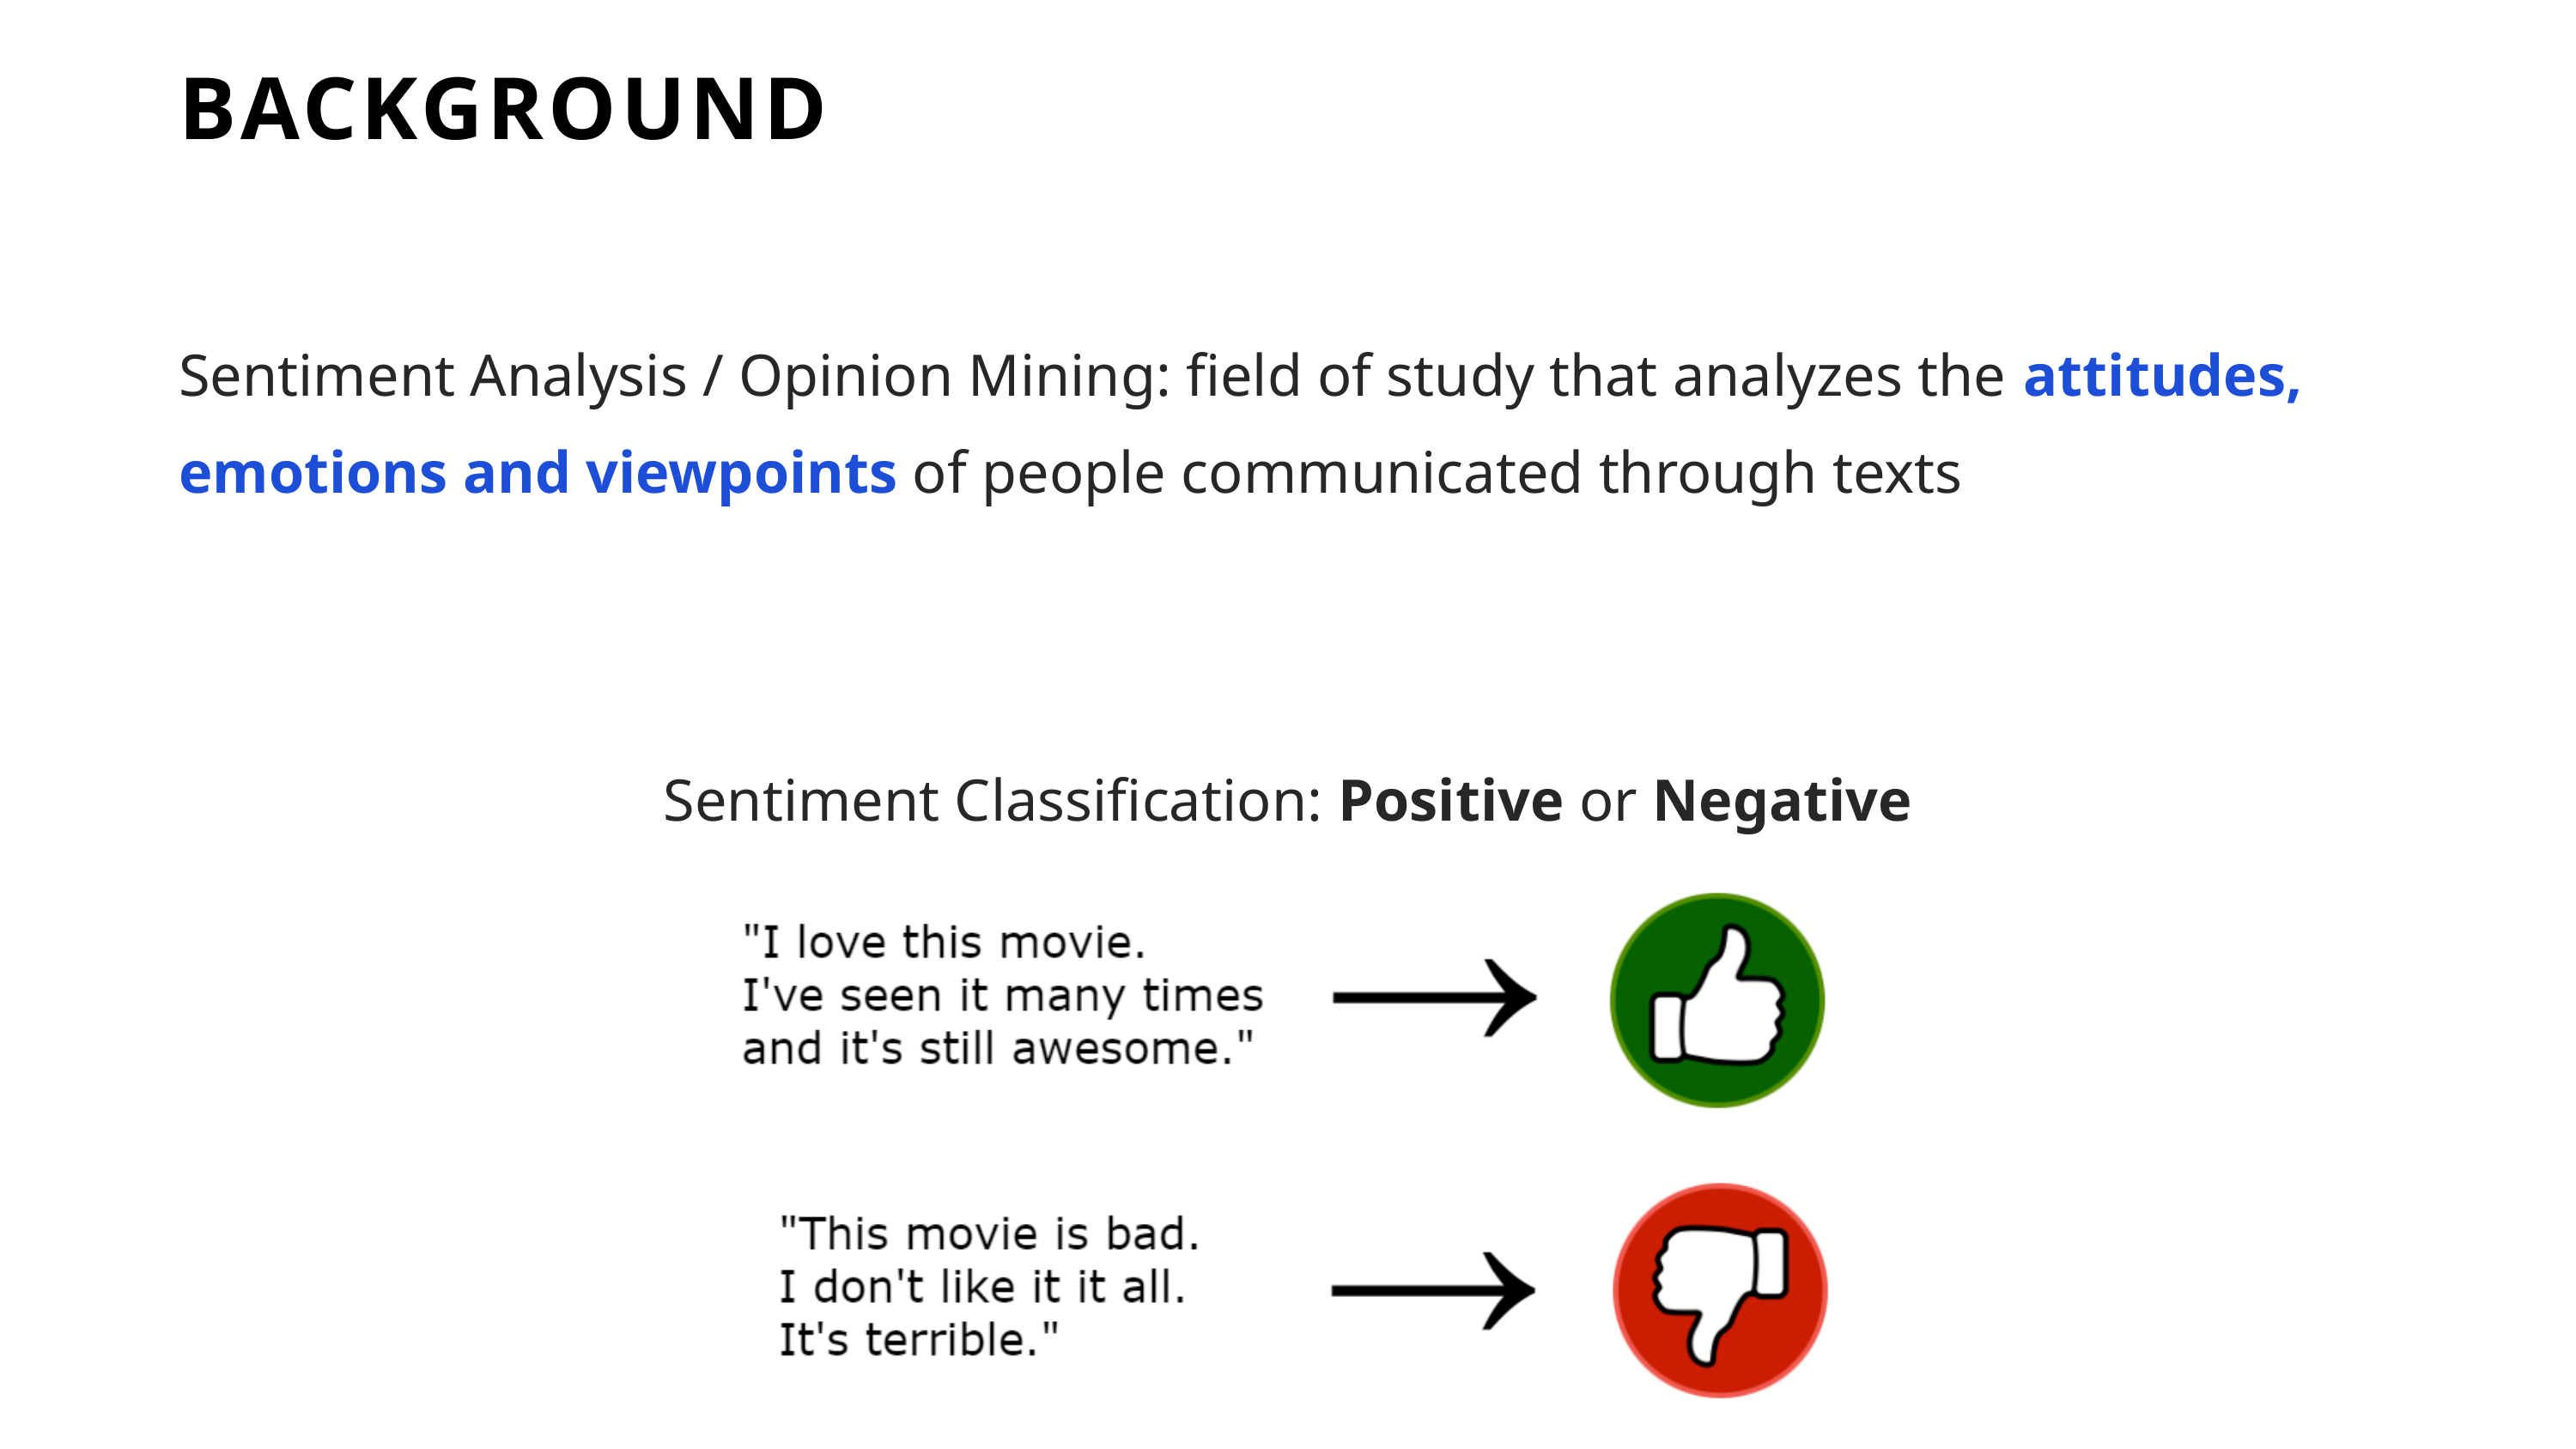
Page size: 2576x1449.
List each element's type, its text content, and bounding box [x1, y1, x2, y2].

text_box BACKGROUND [179, 36, 2115, 157]
text_box Sentiment Analysis / Opinion Mining: field of study that analyzes the attitudes, emotions and viewpoints of people communicated through texts [179, 309, 2525, 505]
text_box [732, 845, 1844, 1425]
text_box Sentiment Classification: Positive or Negative [646, 735, 1930, 833]
